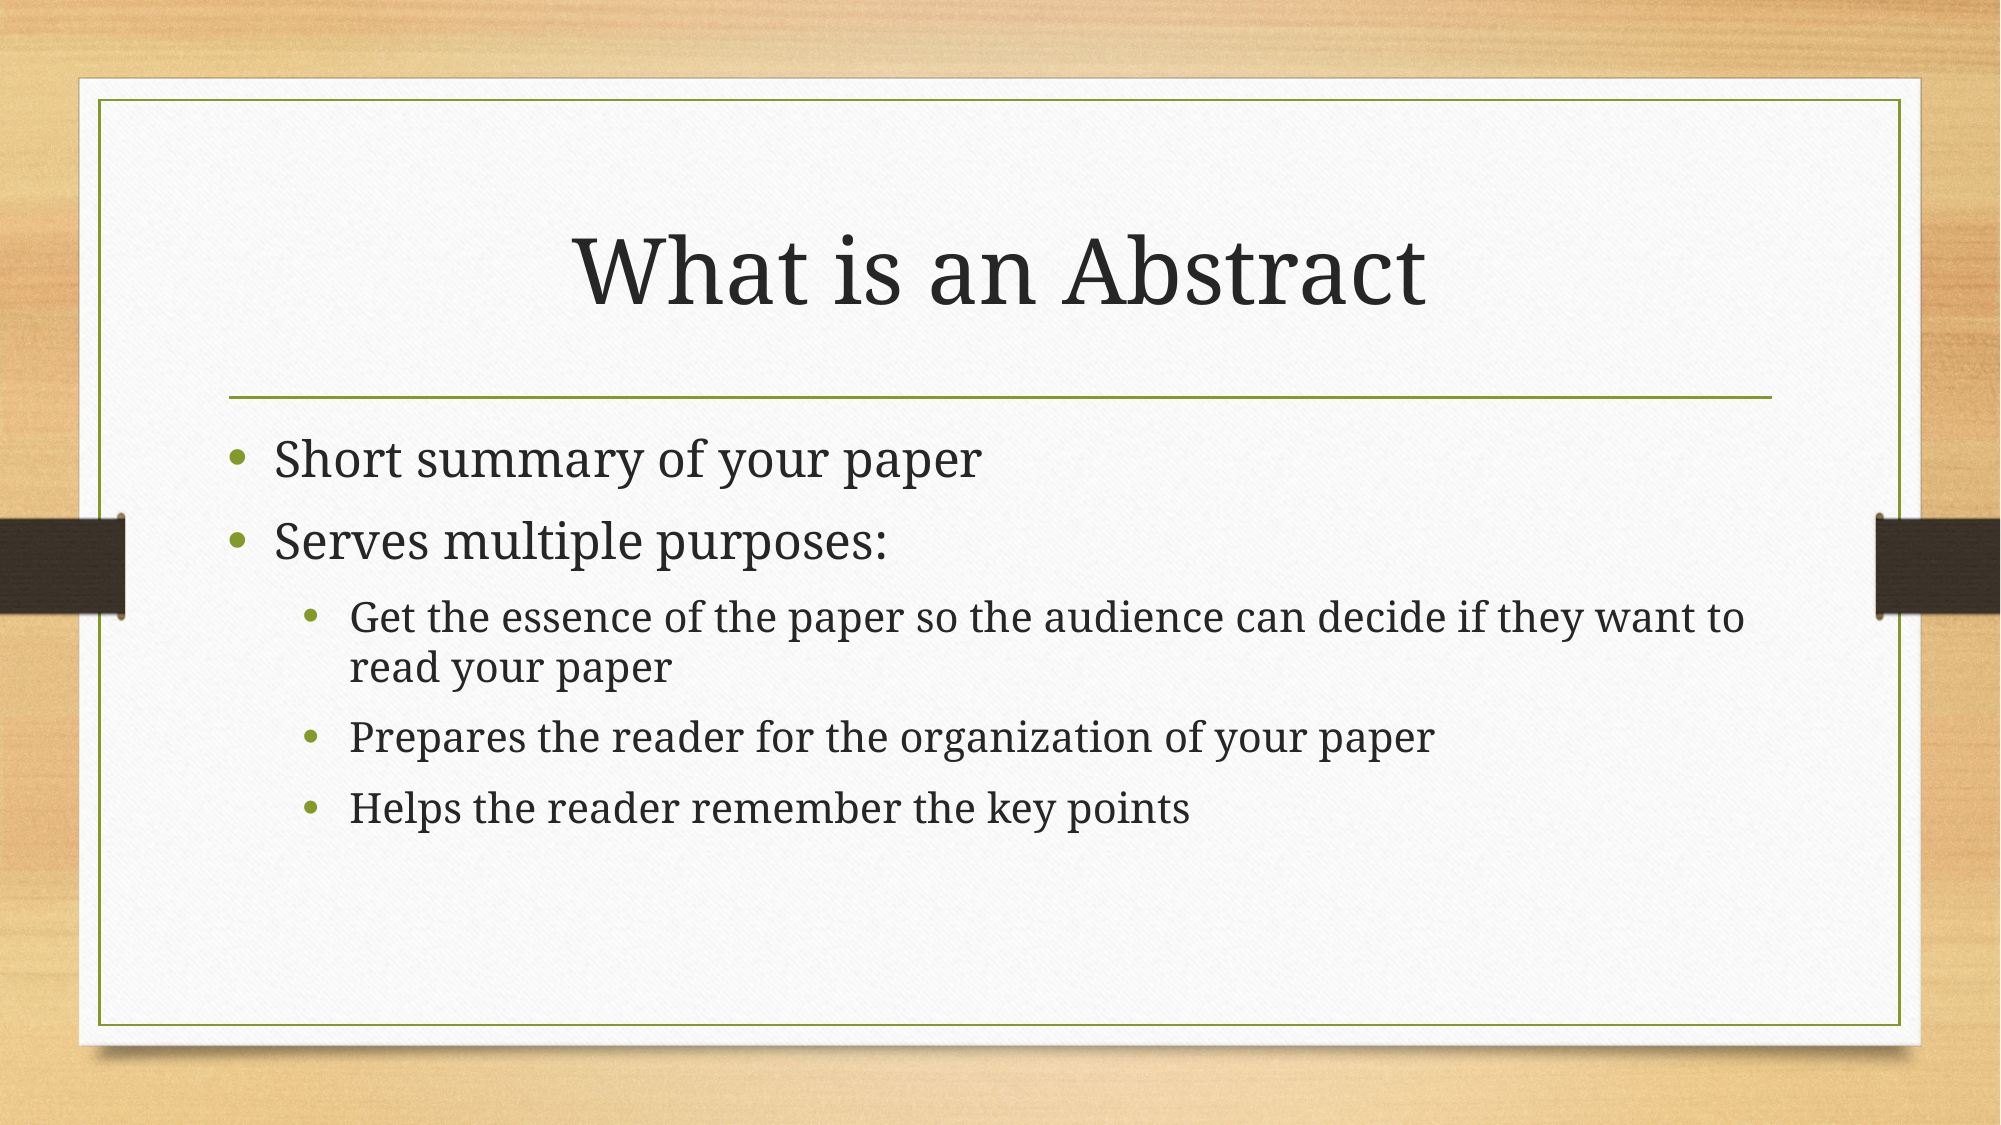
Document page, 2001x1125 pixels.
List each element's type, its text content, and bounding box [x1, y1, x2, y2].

title What is an Abstract [212, 161, 1788, 375]
list Short summary of your paper Serves multiple purposes: Get the essence of the paper so the audience can decide if they want to read your paper Prepares the reader for the organization of your paper Helps the reader remember the key points [212, 419, 1788, 964]
picture [0, 0, 2001, 1125]
